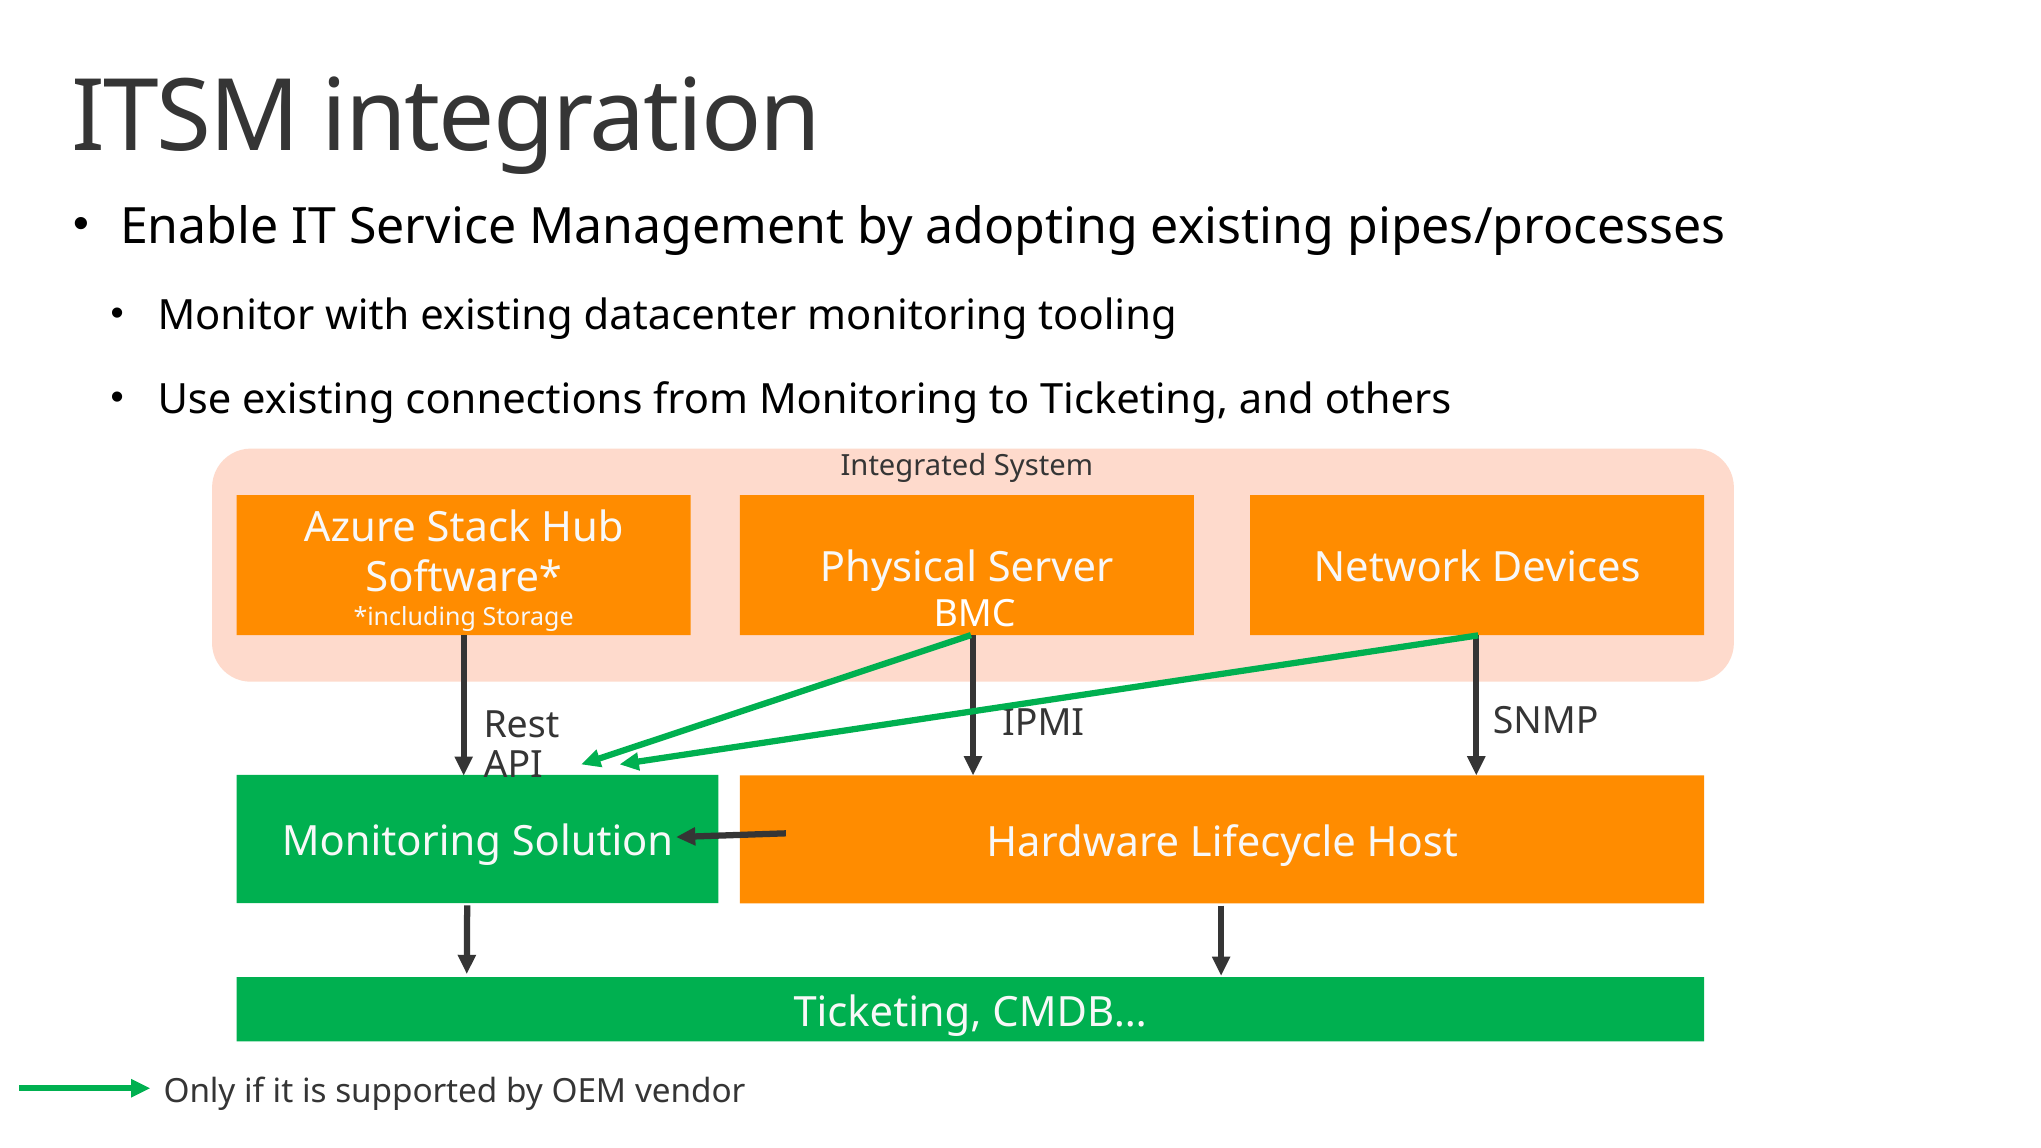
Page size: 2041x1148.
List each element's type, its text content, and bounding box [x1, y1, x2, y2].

text_box Ticketing, CMDB… [236, 977, 1705, 1042]
title ITSM integration [71, 37, 1969, 161]
text_box Monitoring Solution [236, 774, 719, 904]
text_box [581, 634, 972, 765]
text_box SNMP [1479, 680, 1660, 762]
text_box Rest API [453, 680, 650, 810]
text_box Hardware Lifecycle Host [739, 775, 1705, 904]
text_box Azure Stack Hub Software* *including Storage [236, 495, 691, 636]
text_box BMC [903, 573, 1100, 635]
text_box Network Devices [1250, 495, 1705, 636]
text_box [619, 635, 1479, 765]
text_box Physical Server [739, 495, 1194, 635]
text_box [676, 833, 787, 838]
text_box [212, 448, 807, 682]
text_box [1127, 448, 1734, 682]
list Enable IT Service Management by adopting existing pipes/processes Monitor with existing datacenter monitoring tooling Use existing connections from Monitoring to Ticketing, and others [73, 187, 1971, 420]
text_box Only if it is supported by OEM vendor [139, 1058, 840, 1118]
text_box Integrated System [807, 434, 1127, 498]
